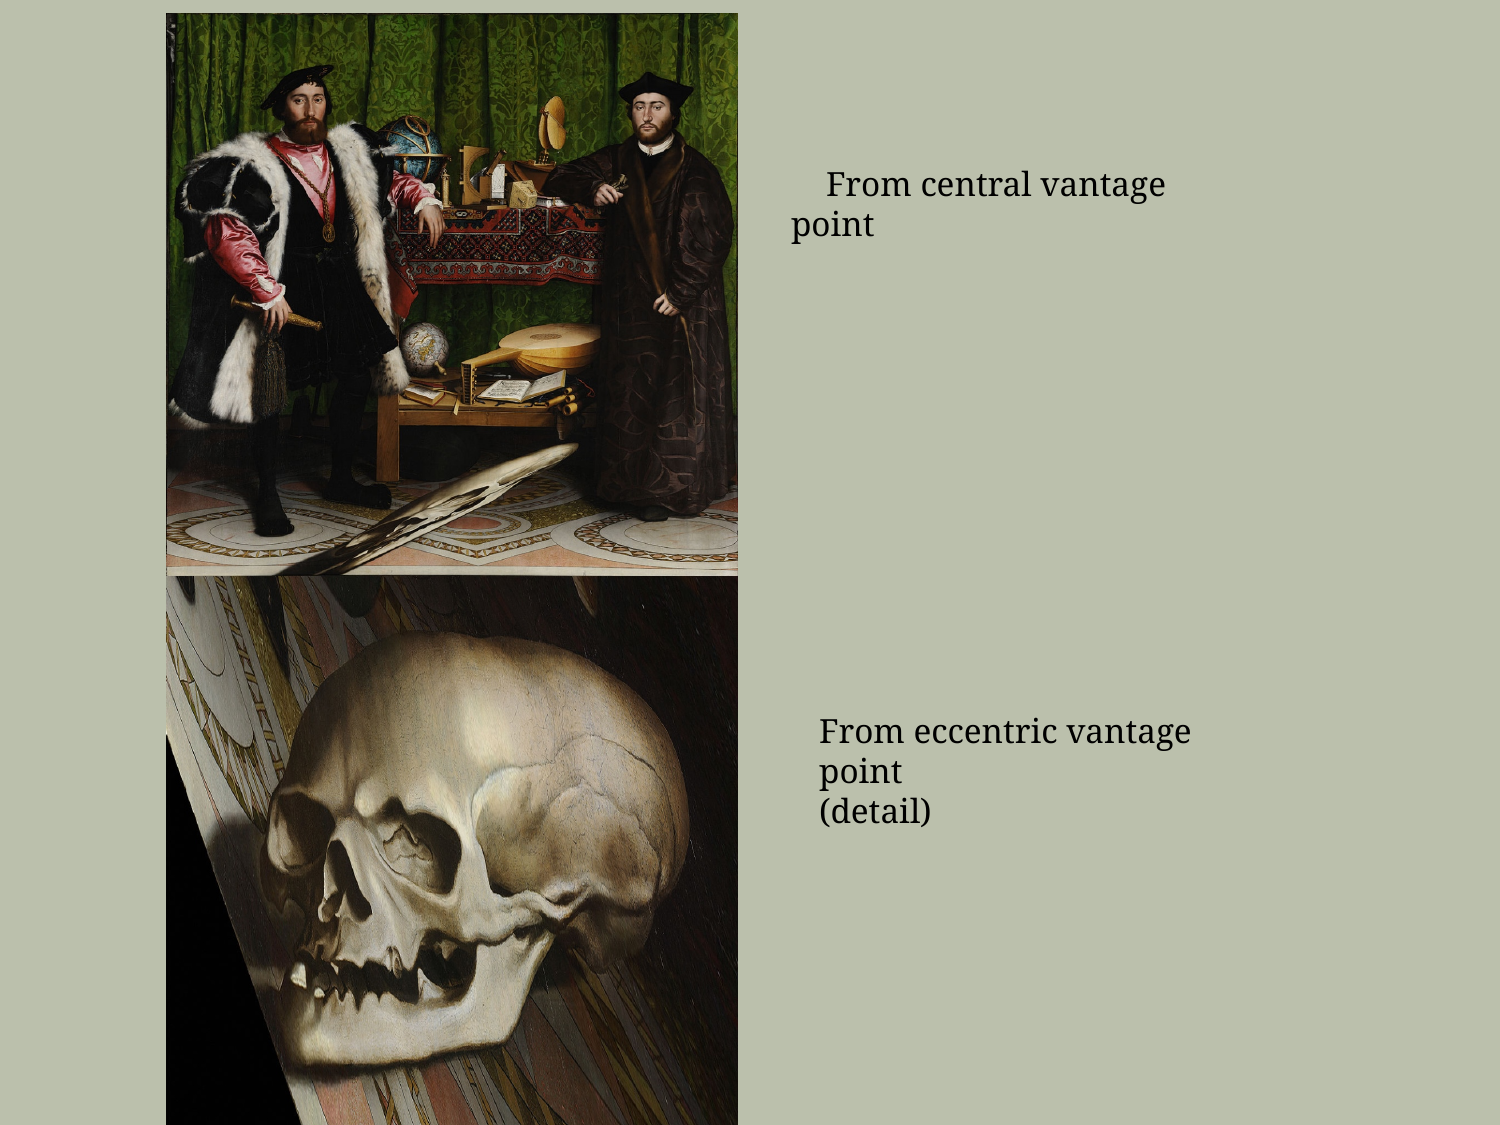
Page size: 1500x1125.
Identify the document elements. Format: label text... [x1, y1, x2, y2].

picture [166, 12, 738, 1125]
text_box From eccentric vantage point (detail) [804, 703, 1236, 838]
text_box From central vantage point [776, 155, 1270, 251]
